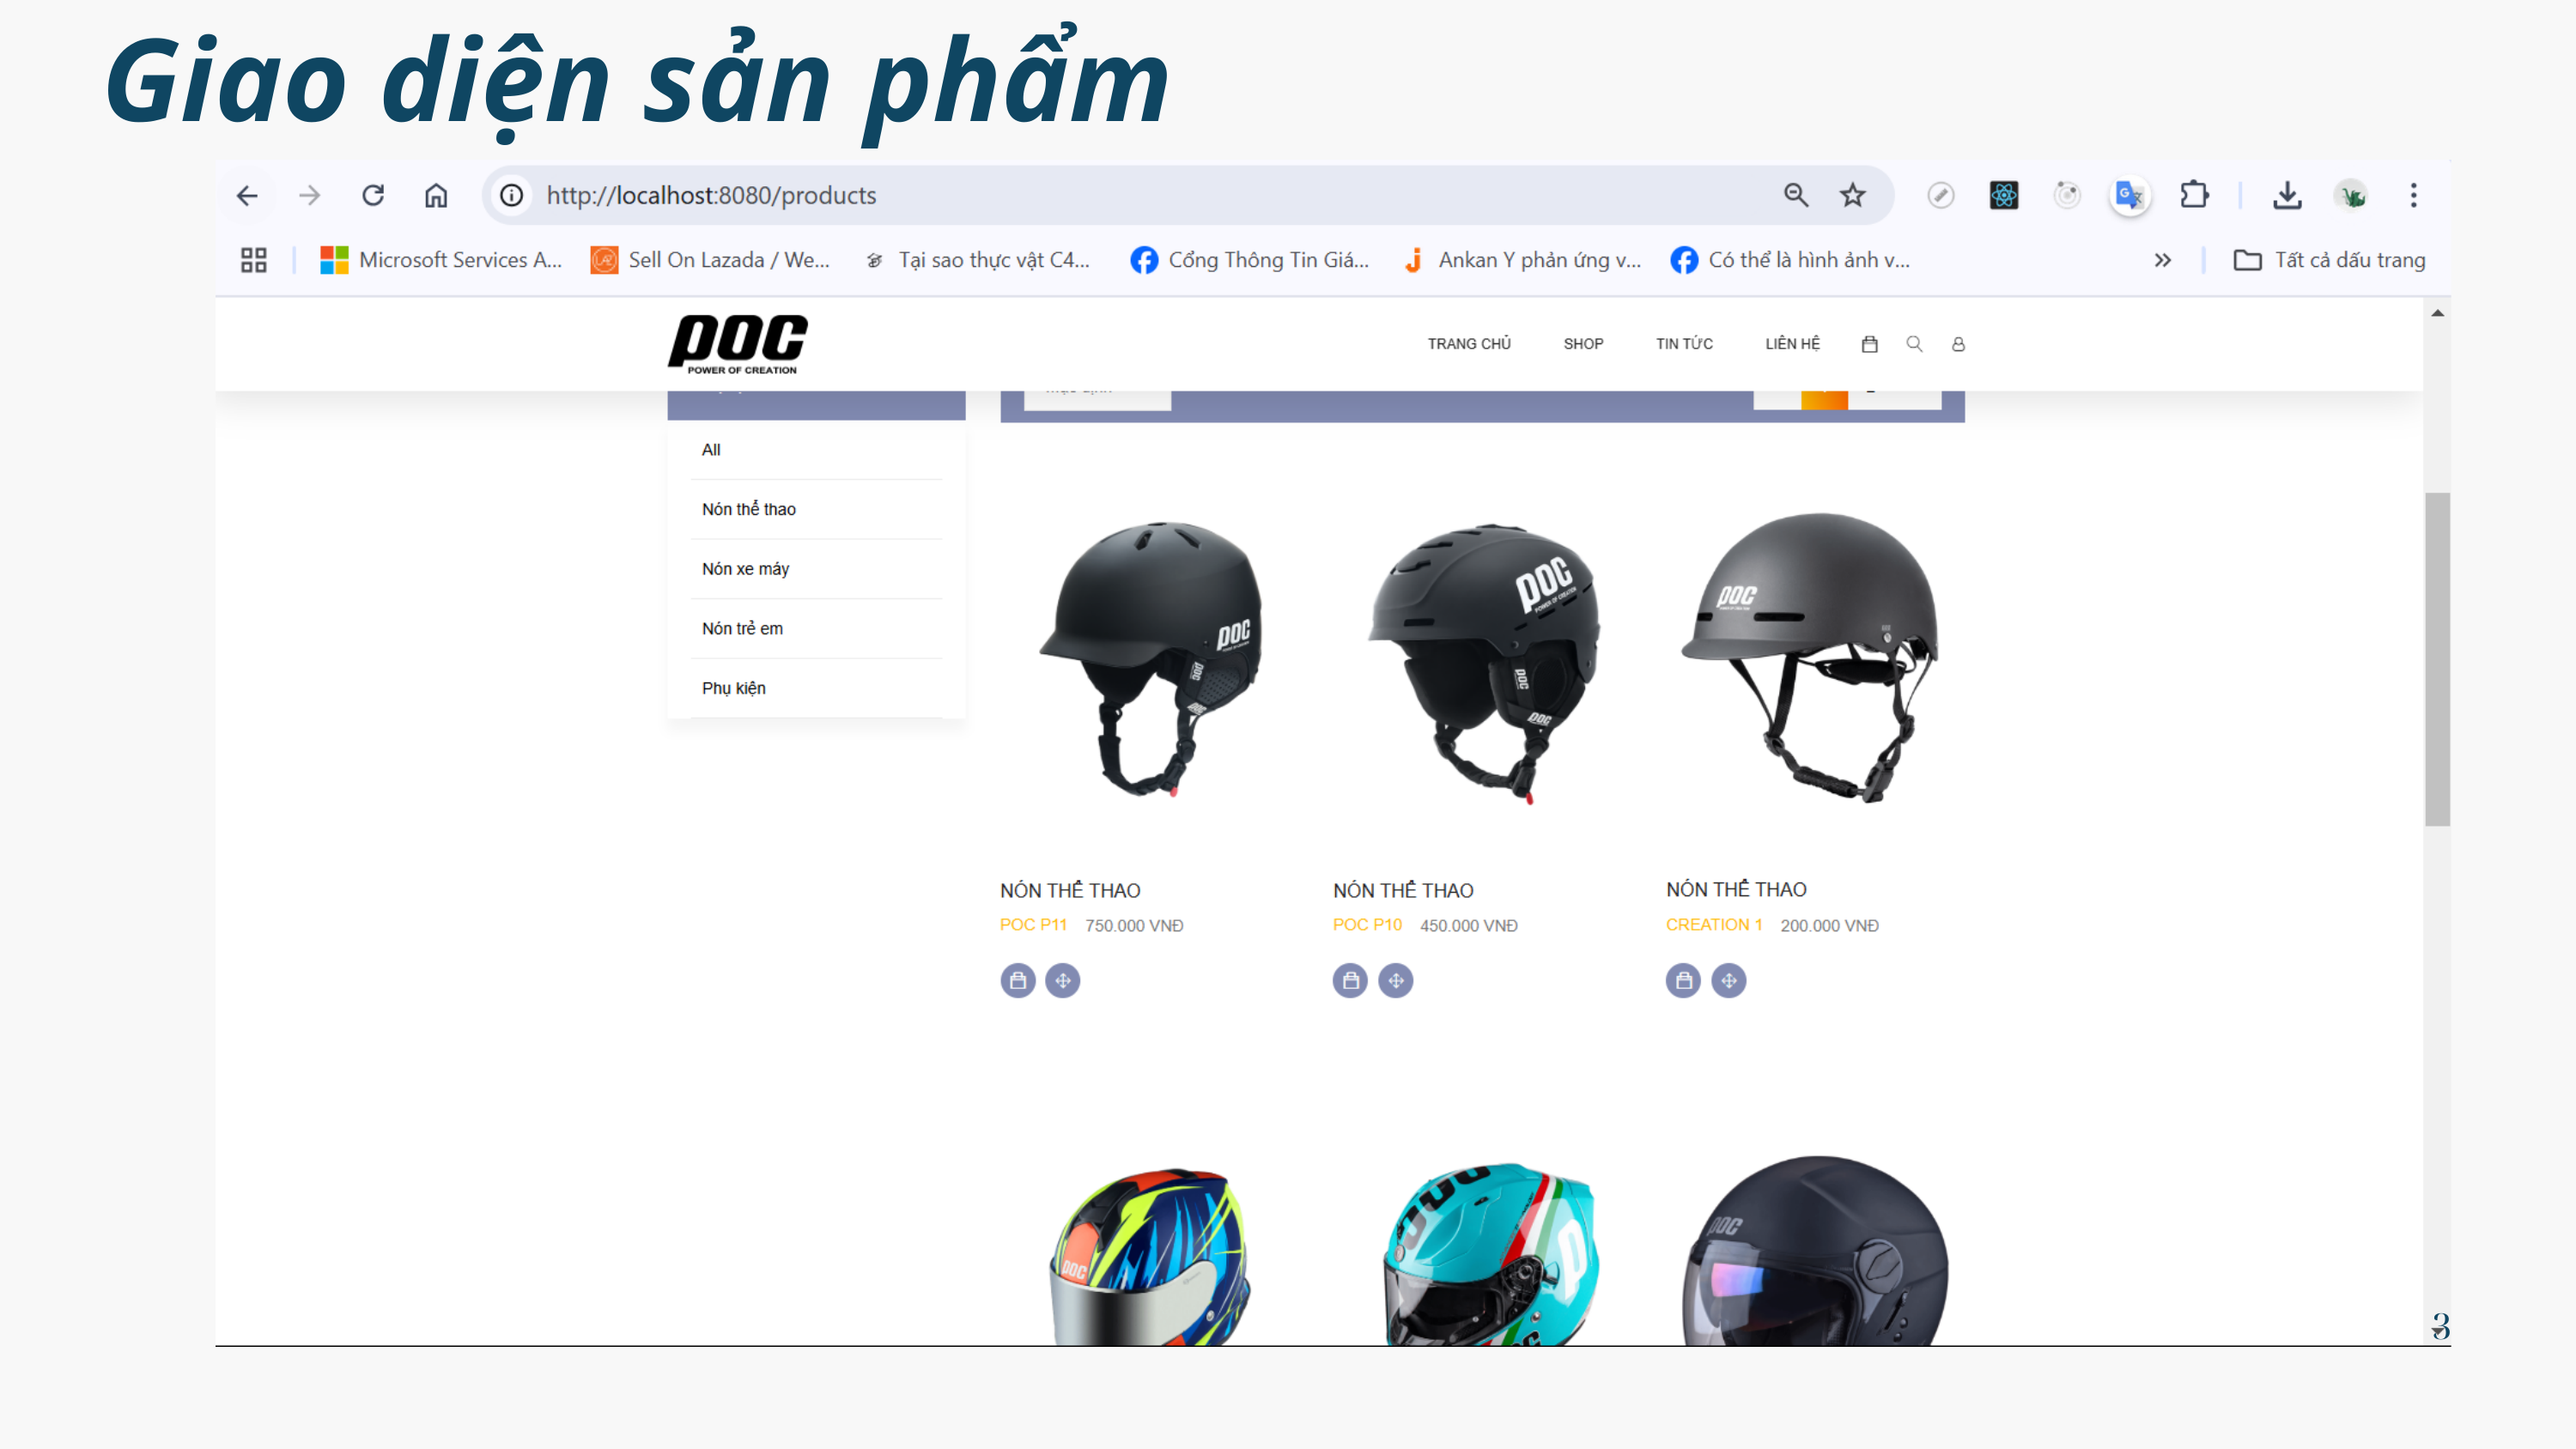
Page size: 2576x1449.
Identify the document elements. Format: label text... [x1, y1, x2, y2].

text_box 3 [2431, 1296, 2452, 1348]
text_box [216, 160, 2451, 1347]
text_box Giao diện sản phẩm [0, 0, 1489, 144]
